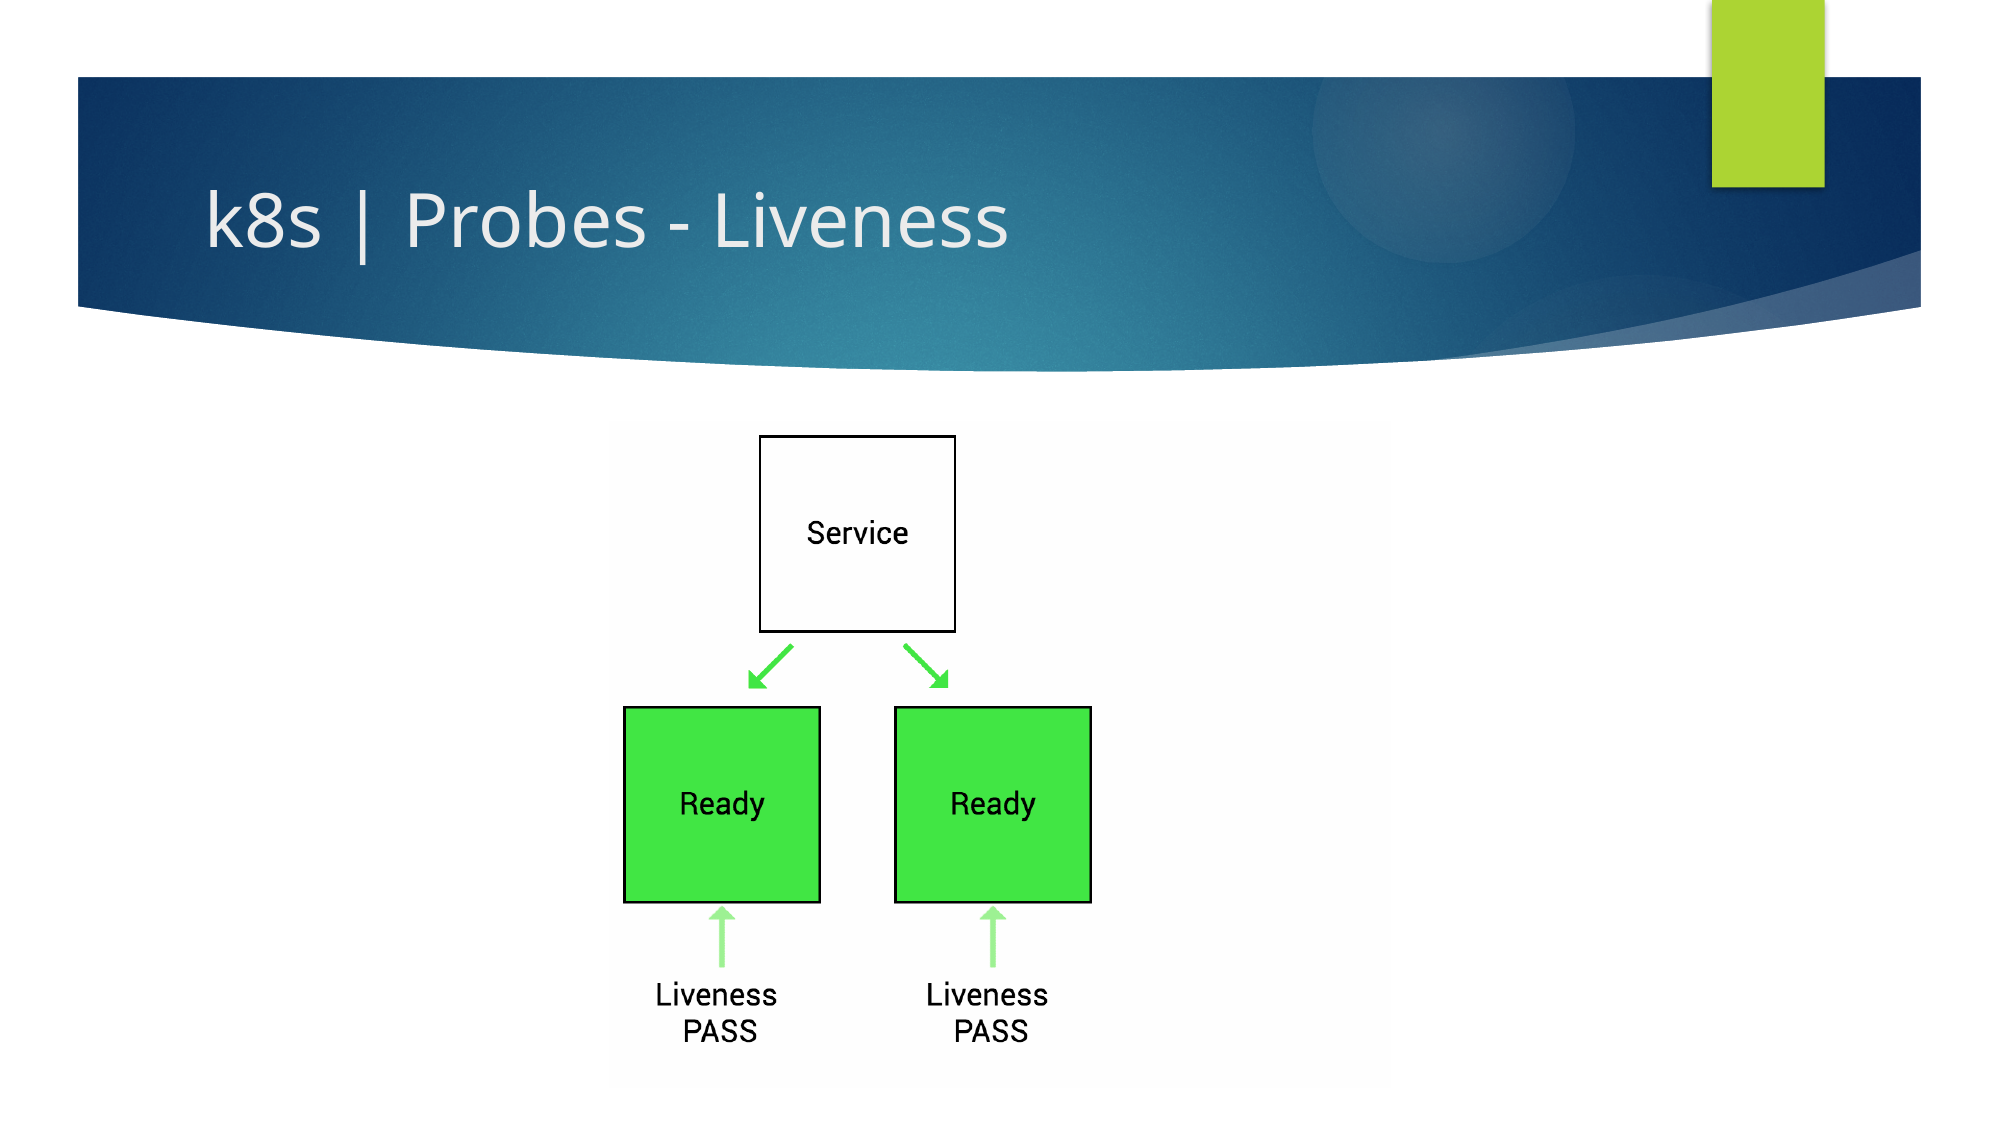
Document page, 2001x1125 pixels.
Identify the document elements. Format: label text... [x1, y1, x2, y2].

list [609, 421, 1391, 1089]
title k8s | Probes - Liveness [189, 159, 1627, 276]
